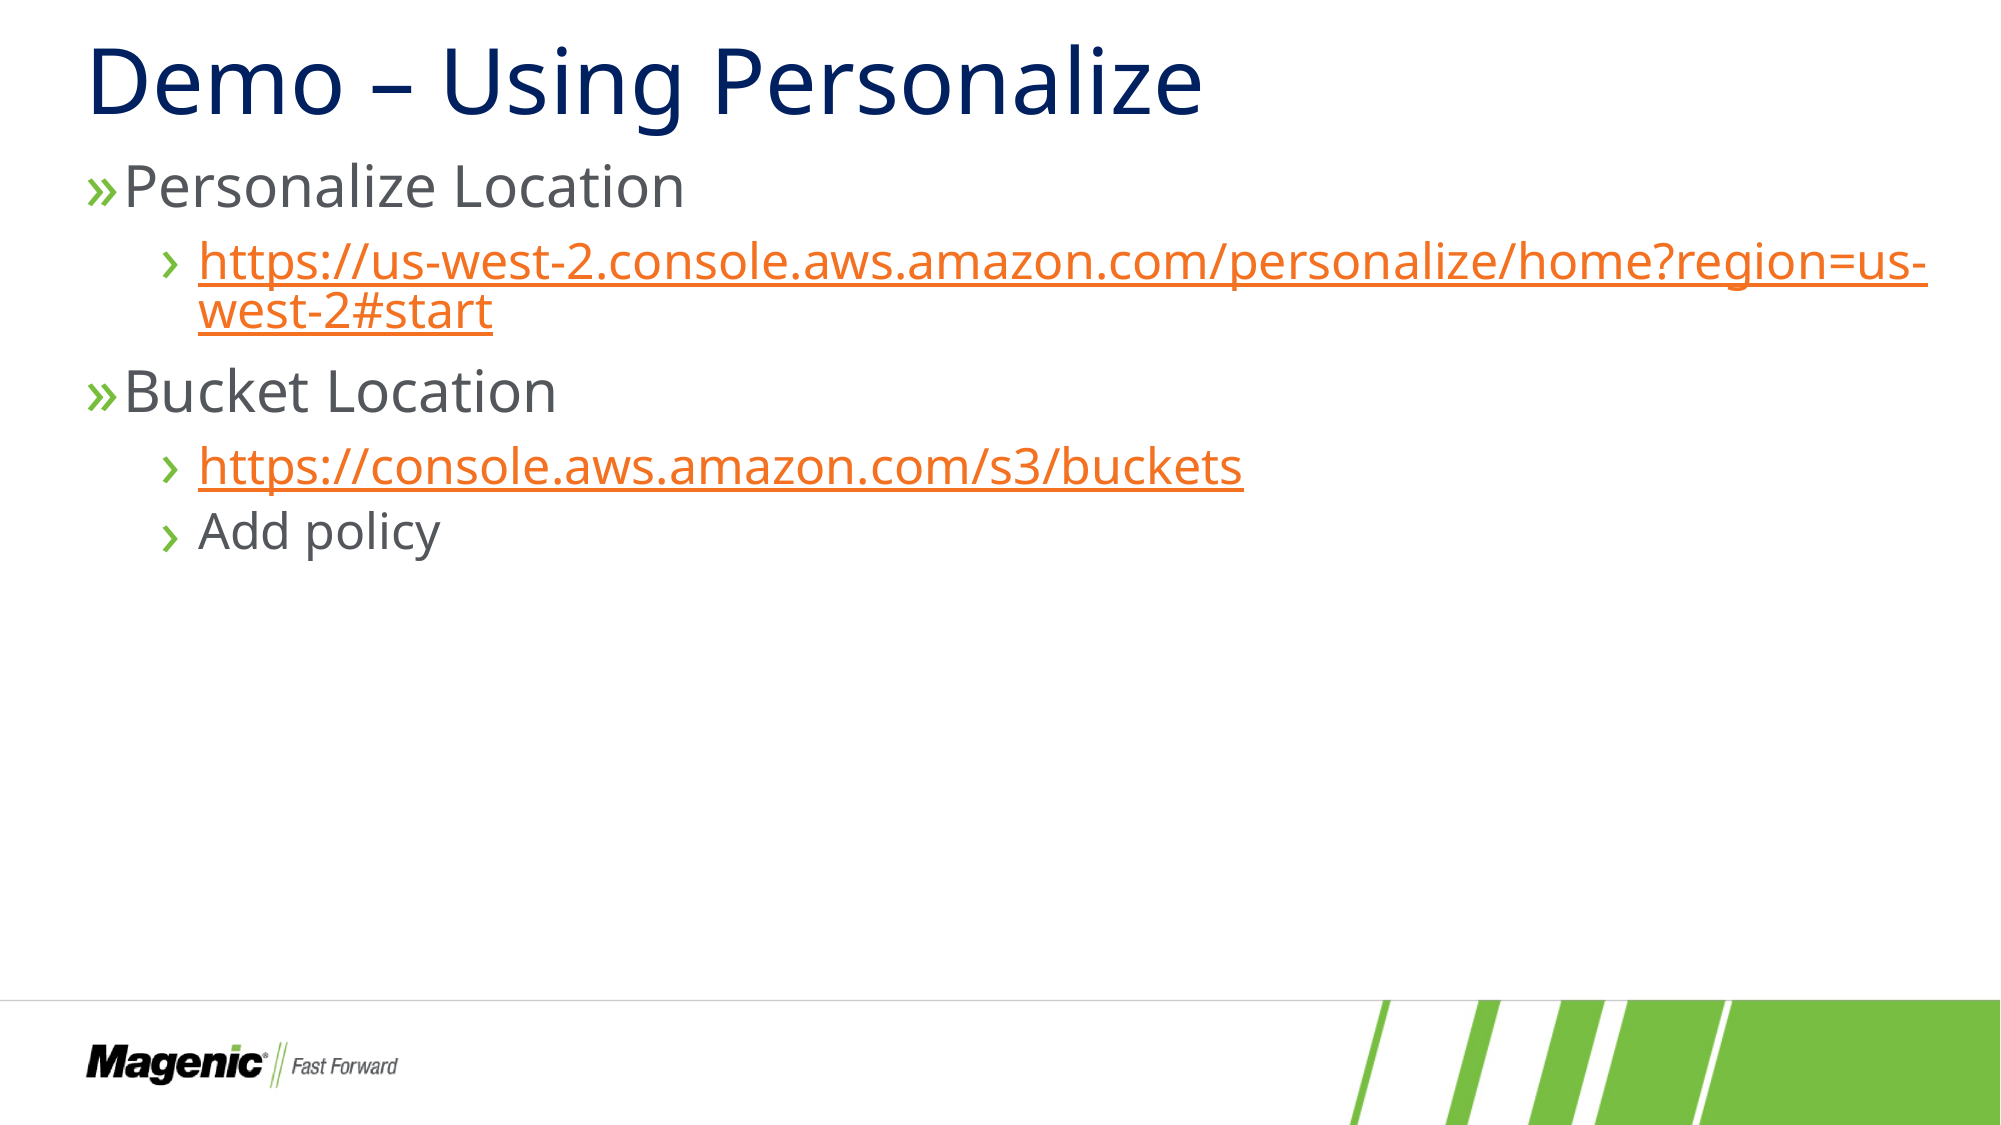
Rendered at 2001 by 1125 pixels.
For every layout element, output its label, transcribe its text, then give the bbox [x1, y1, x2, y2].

list Personalize Location https://us-west-2.console.aws.amazon.com/personalize/home?region=us-west-2#start Bucket Location https://console.aws.amazon.com/s3/buckets Add policy [70, 149, 1946, 787]
picture [0, 0, 2001, 1125]
title Demo – Using Personalize [70, 43, 1946, 128]
